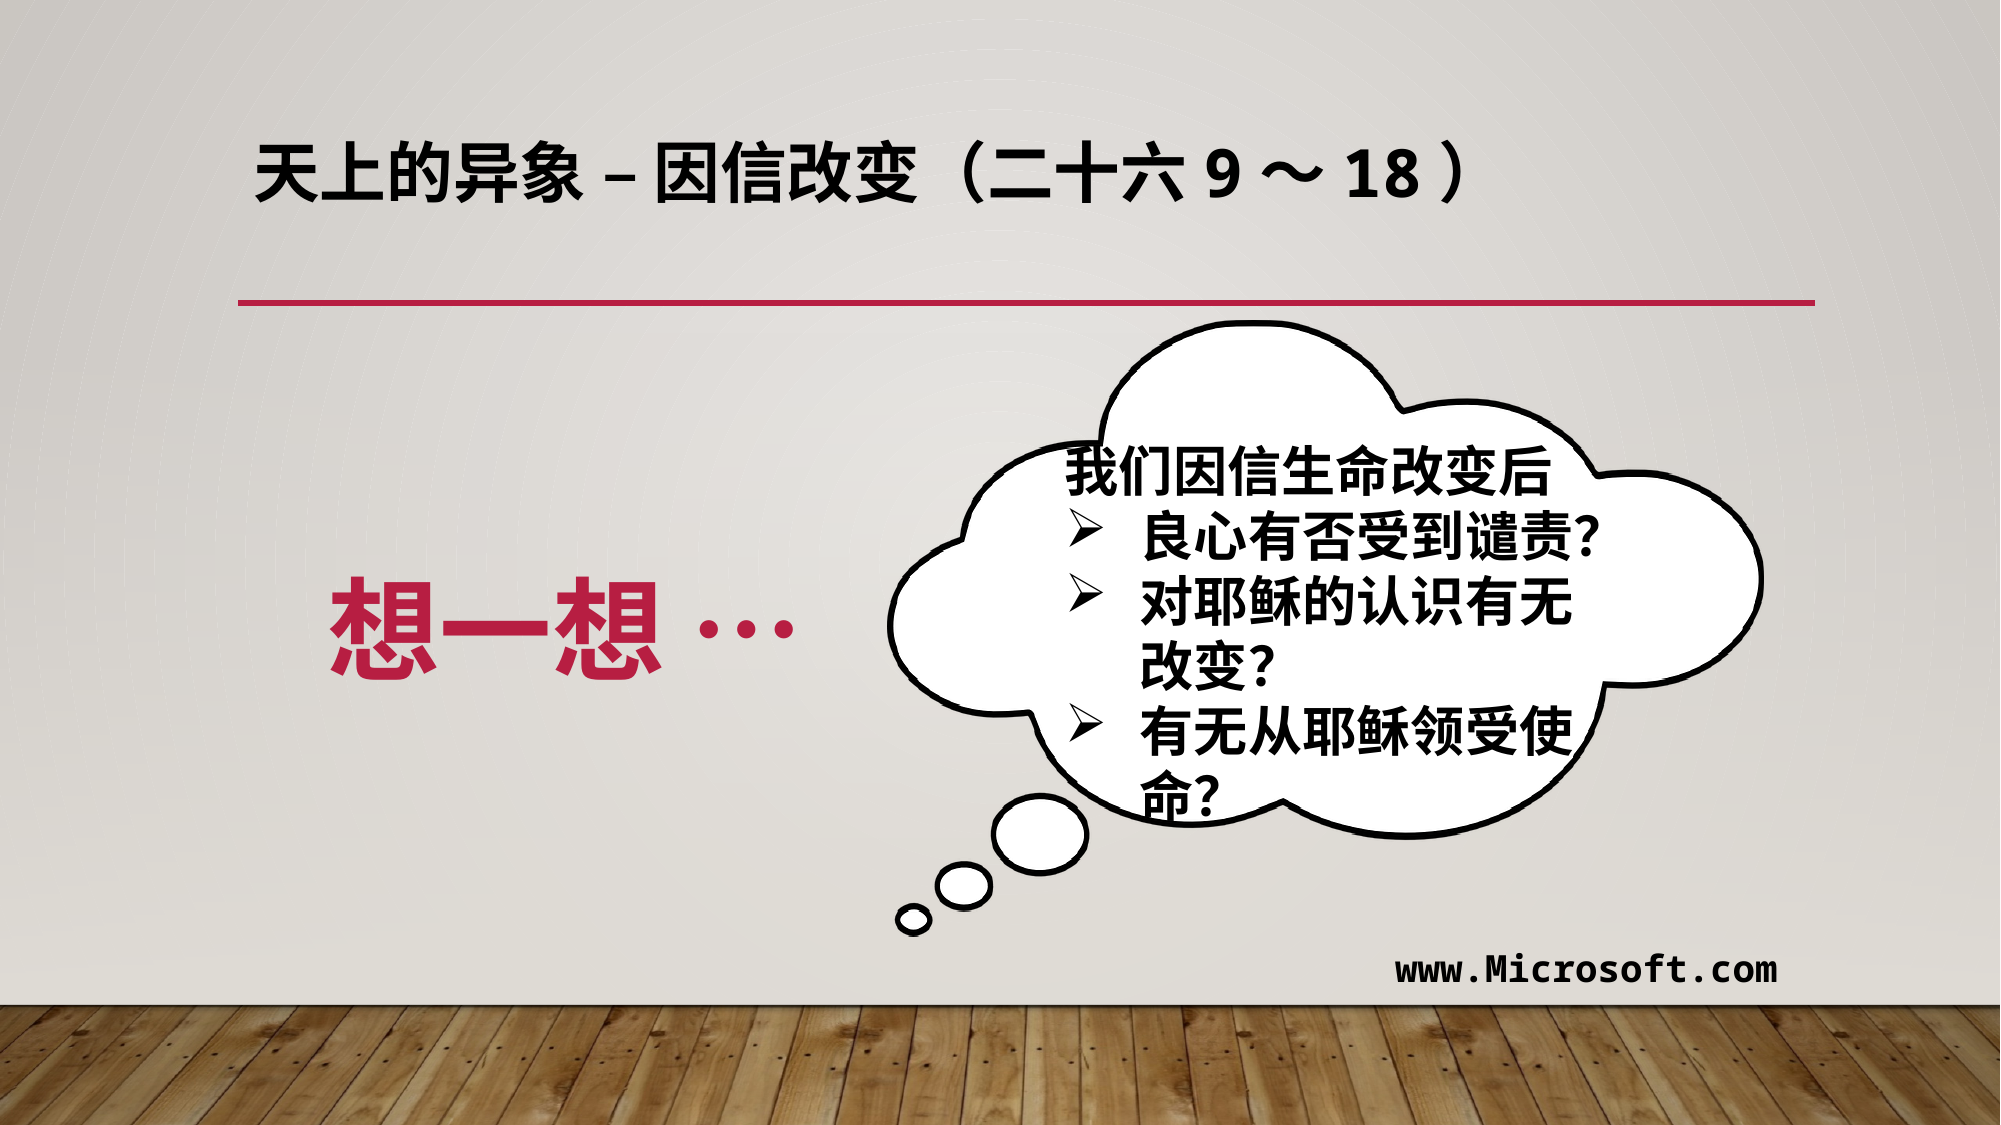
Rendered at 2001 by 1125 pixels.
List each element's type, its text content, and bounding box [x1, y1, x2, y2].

title 天上的异象 – 因信改变（二十六9～18） [238, 131, 1814, 305]
picture [887, 319, 1764, 938]
text_box www.Microsoft.com [1125, 937, 1793, 998]
text_box 想一想 … [311, 552, 818, 703]
picture [0, 1005, 2000, 1125]
